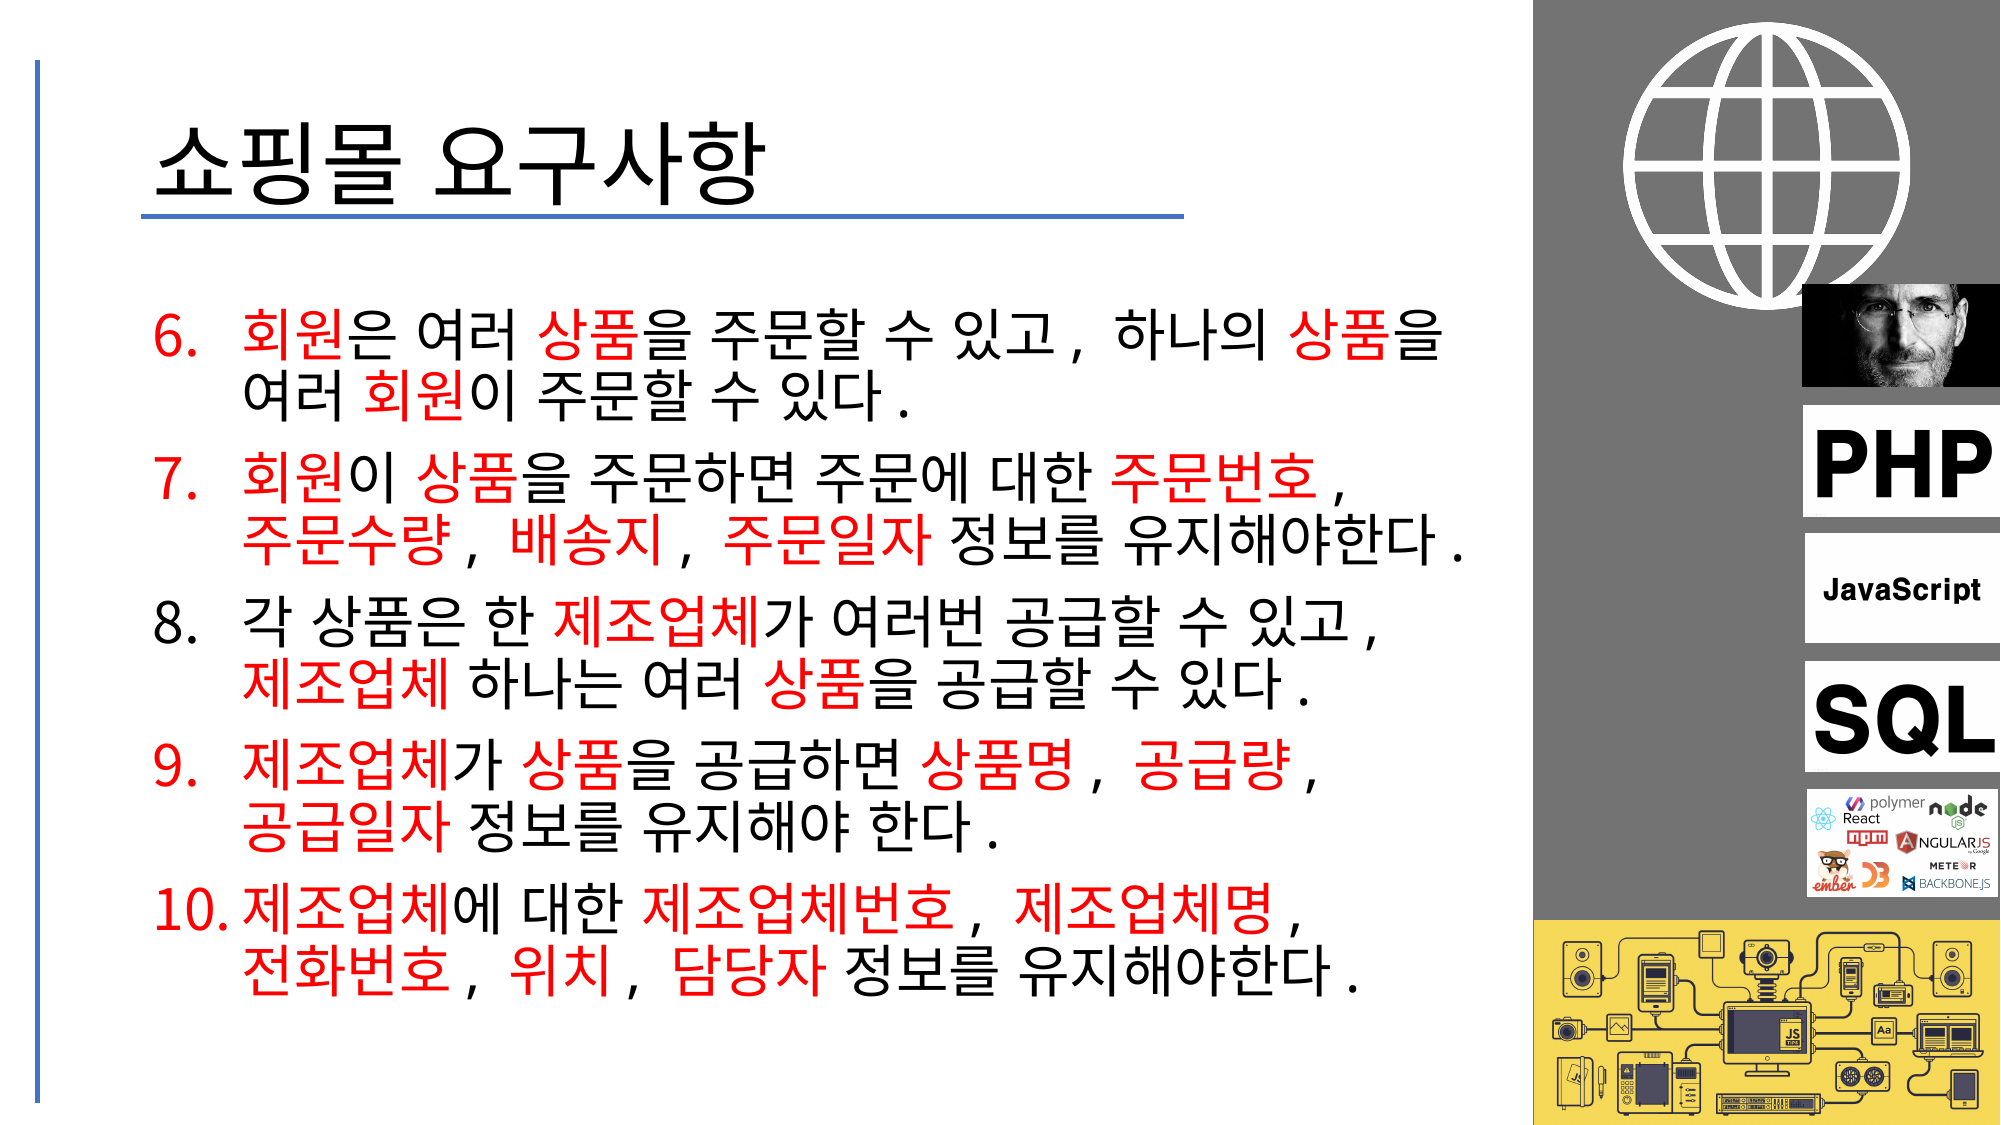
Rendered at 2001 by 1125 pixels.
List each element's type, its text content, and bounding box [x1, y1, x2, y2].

title 쇼핑몰 요구사항 [137, 59, 1863, 278]
picture [1805, 661, 2001, 772]
picture [1807, 789, 1998, 897]
picture [1805, 533, 2000, 643]
picture [1803, 405, 2000, 517]
picture [1534, 920, 2000, 1125]
picture [1623, 22, 2000, 387]
list 회원은 여러 상품을 주문할 수 있고, 하나의 상품을 여러 회원이 주문할 수 있다. 회원이 상품을 주문하면 주문에 대한 주문번호, 주문수량, 배송지, 주문일자 정보를 유지해야한다. 각 상품은 한 제조업체가 여러번 공급할 수 있고, 제조업체 하나는 여러 상품을 공급할 수 있다. 제조업체가 상품을 공급하면 상품명, 공급량, 공급일자 정보를 유지해야 한다. 제조업체에 대한 제조업체번호, 제조업체명, 전화번호, 위치, 담당자 정보를 유지해야한다. [137, 299, 1507, 1014]
